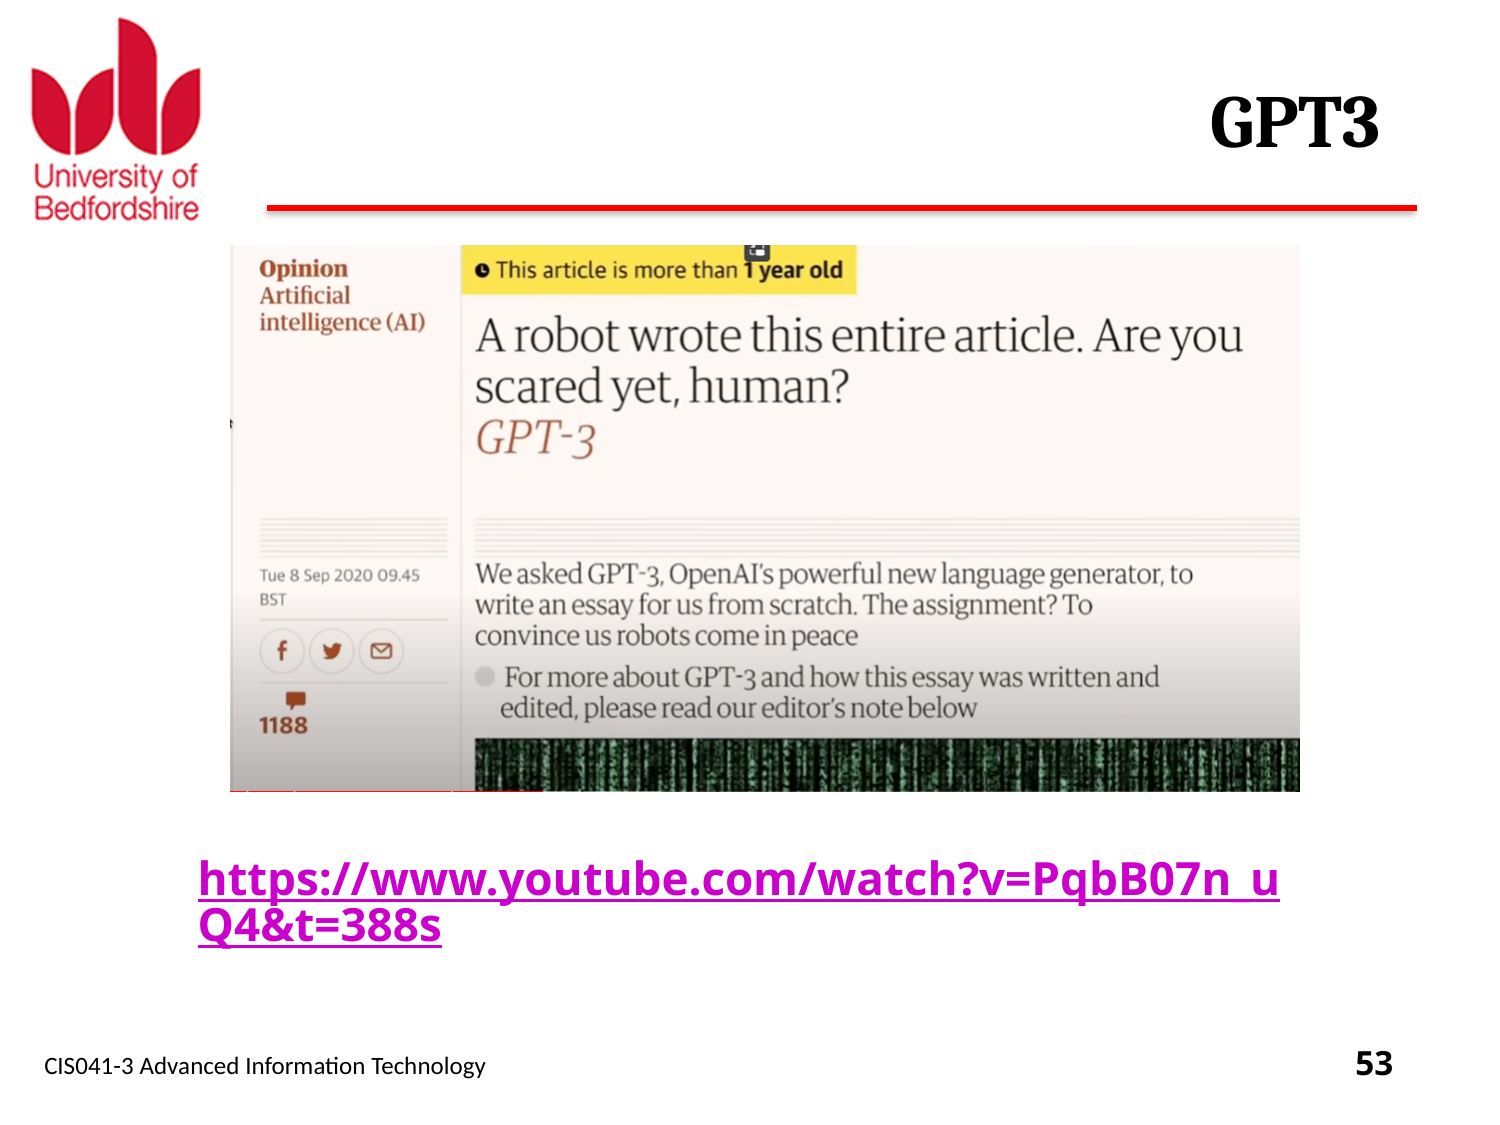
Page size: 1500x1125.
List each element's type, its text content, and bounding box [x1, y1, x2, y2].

picture [0, 0, 237, 236]
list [229, 245, 1300, 792]
text_box https://www.youtube.com/watch?v=PqbB07n_uQ4&t=388s [182, 842, 1317, 975]
title GPT3 [262, 61, 1413, 174]
footer CIS041-3 Advanced Information Technology [29, 1035, 514, 1095]
